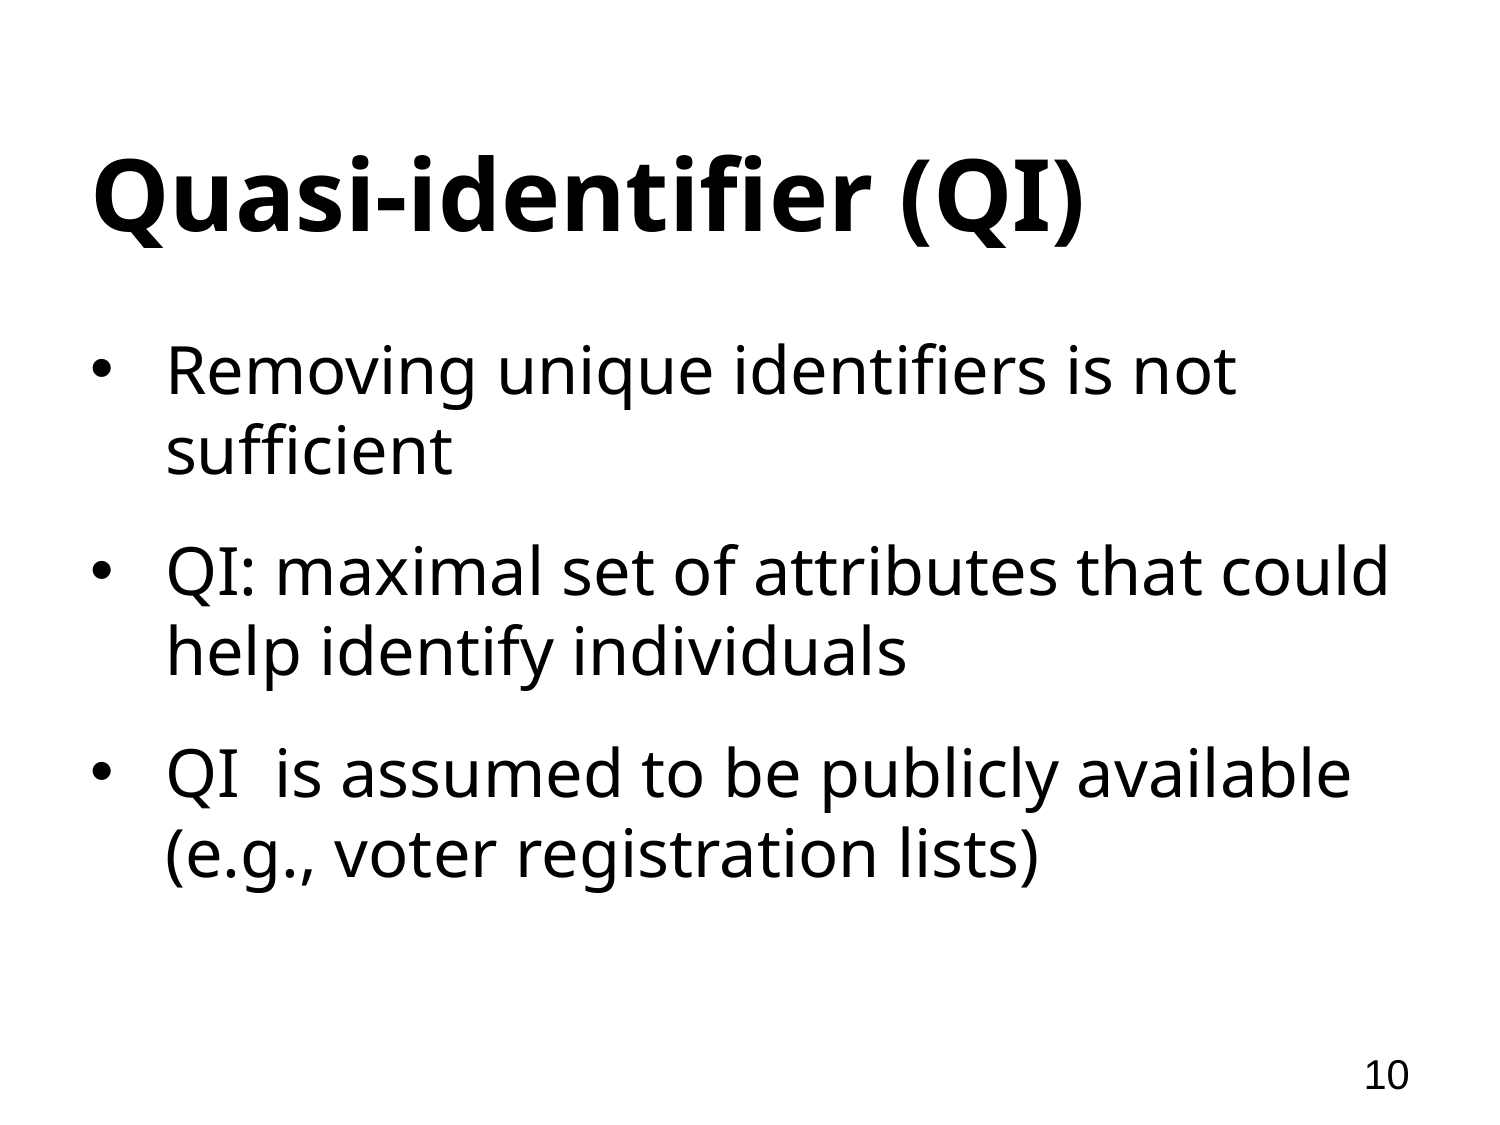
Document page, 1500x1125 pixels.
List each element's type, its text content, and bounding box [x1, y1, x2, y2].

list Removing unique identifiers is not sufficient QI: maximal set of attributes that could help identify individuals QI is assumed to be publicly available (e.g., voter registration lists) [74, 319, 1473, 1013]
slide_number 10 [1074, 1042, 1425, 1103]
title Quasi-identifier (QI) [74, 97, 1426, 286]
